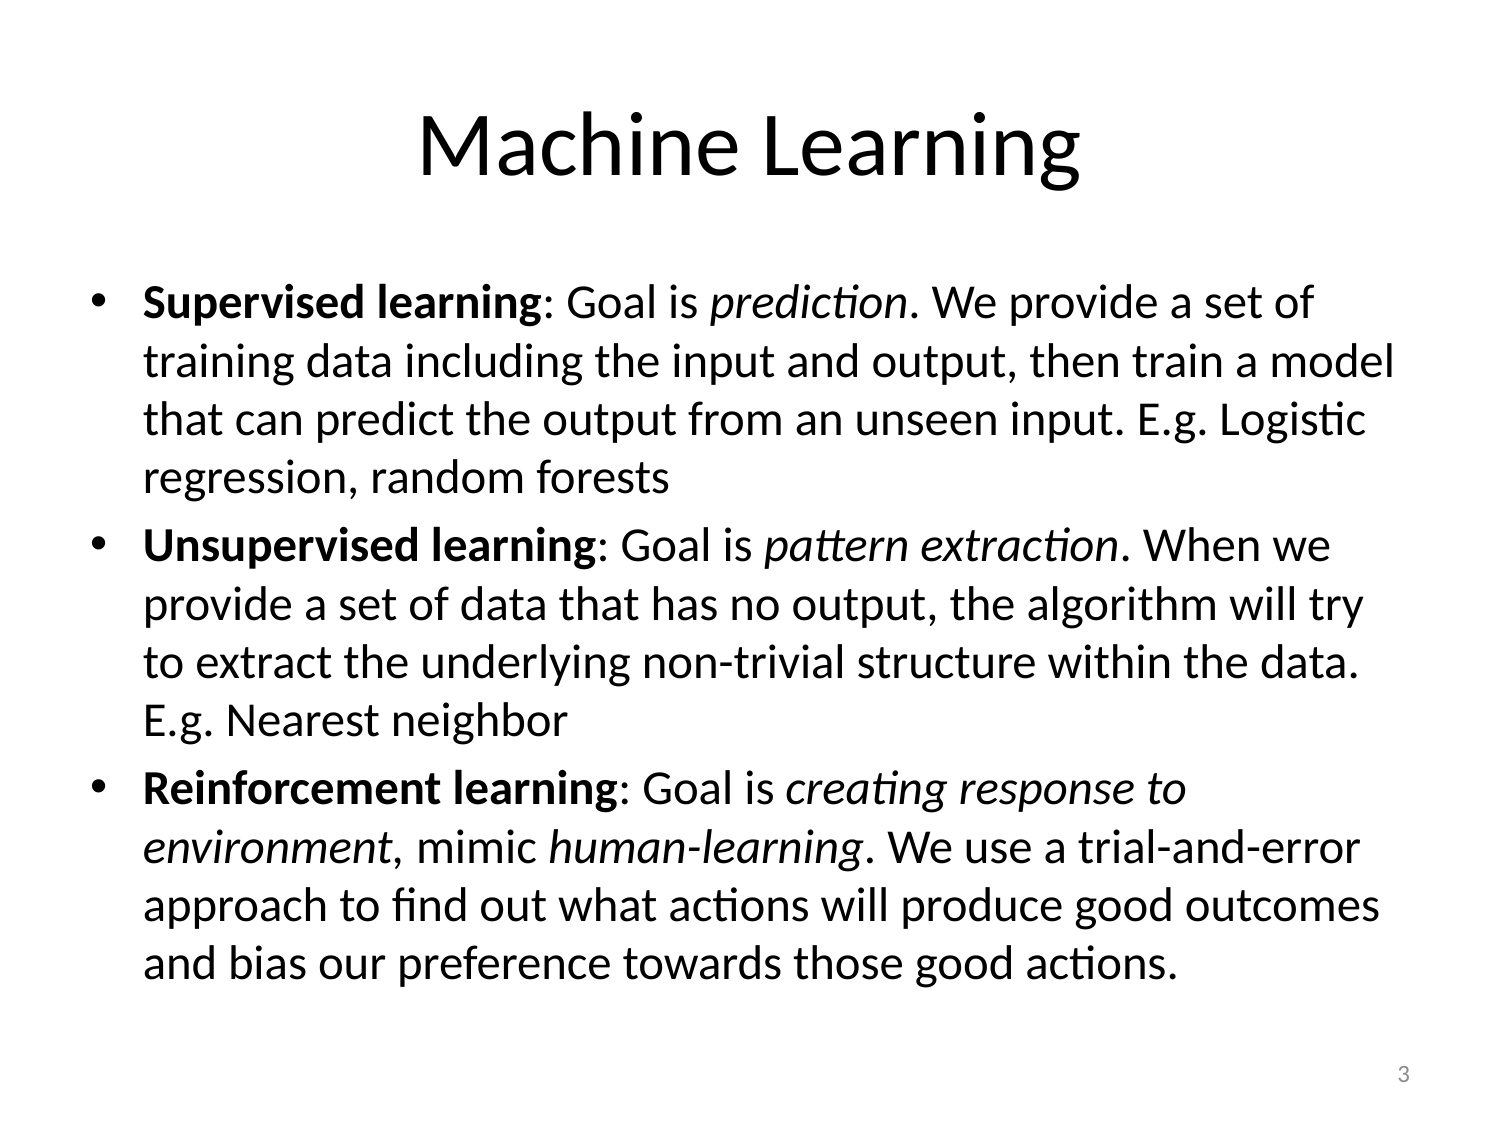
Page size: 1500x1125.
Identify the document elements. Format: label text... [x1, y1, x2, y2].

list Supervised learning: Goal is prediction. We provide a set of training data including the input and output, then train a model that can predict the output from an unseen input. E.g. Logistic regression, random forests Unsupervised learning: Goal is pattern extraction. When we provide a set of data that has no output, the algorithm will try to extract the underlying non-trivial structure within the data. E.g. Nearest neighbor Reinforcement learning: Goal is creating response to environment, mimic human-learning. We use a trial-and-error approach to find out what actions will produce good outcomes and bias our preference towards those good actions. [75, 262, 1425, 1005]
slide_number 3 [1074, 1042, 1425, 1103]
title Machine Learning [75, 45, 1425, 233]
